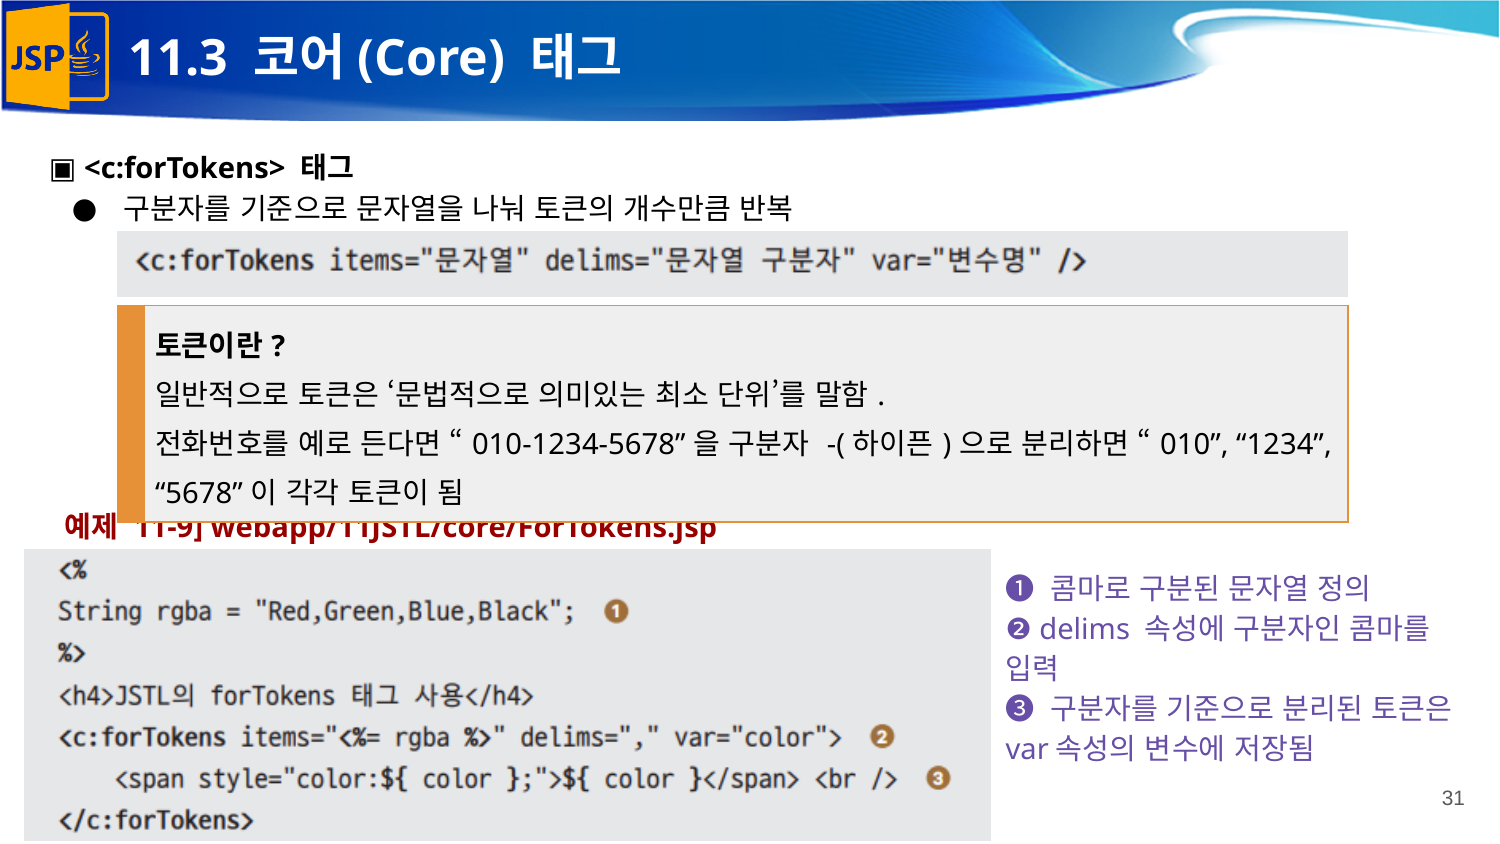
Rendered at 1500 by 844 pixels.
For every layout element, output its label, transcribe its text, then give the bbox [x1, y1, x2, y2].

text_box 예제 11-9] webapp/11JSTL/core/ForTokens.jsp [49, 488, 943, 548]
picture [0, 0, 1500, 121]
title 11.3 코어(Core) 태그 [113, 10, 1500, 105]
table_header [119, 306, 144, 521]
text_box ▣ <c:forTokens> 태그 구분자를 기준으로 문자열을 나눠 토큰의 개수만큼 반복 [33, 117, 1432, 398]
picture [24, 549, 991, 841]
slide_number ‹#› [1389, 765, 1480, 830]
table_header 토큰이란? 일반적으로 토큰은 ‘문법적으로 의미있는 최소 단위’를 말함. 전화번호를 예로 든다면 “010-1234-5678”을 구분자 -(하이픈)으로 분리하면 “010”, “1234”, “5678”이 각각 토큰이 됨 [145, 306, 1347, 521]
picture [117, 231, 1349, 297]
text_box ❶ 콤마로 구분된 문자열 정의 ❷ delims 속성에 구분자인 콤마를 입력 ❸ 구분자를 기준으로 분리된 토큰은 var속성의 변수에 저장됨 [991, 549, 1500, 765]
